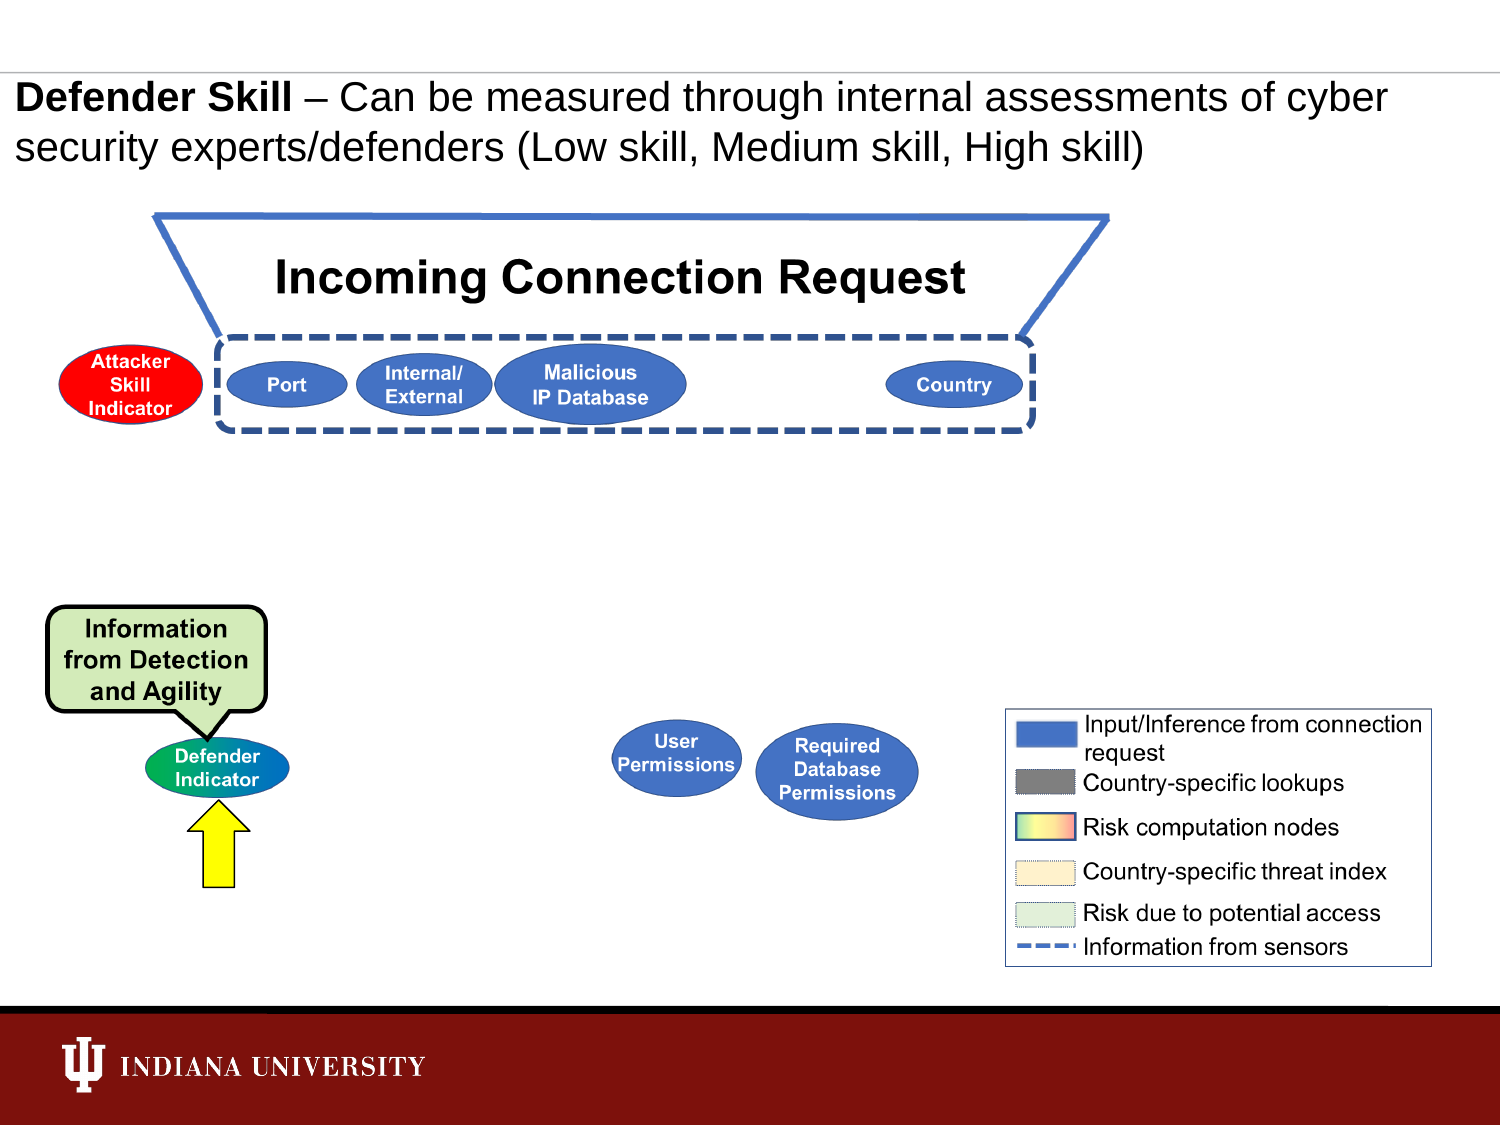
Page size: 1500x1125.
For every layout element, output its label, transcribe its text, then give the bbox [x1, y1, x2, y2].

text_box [44, 212, 1463, 976]
text_box Defender Skill – Can be measured through internal assessments of cyber security experts/defenders (Low skill, Medium skill, High skill) [0, 62, 1475, 178]
picture [62, 1037, 425, 1098]
